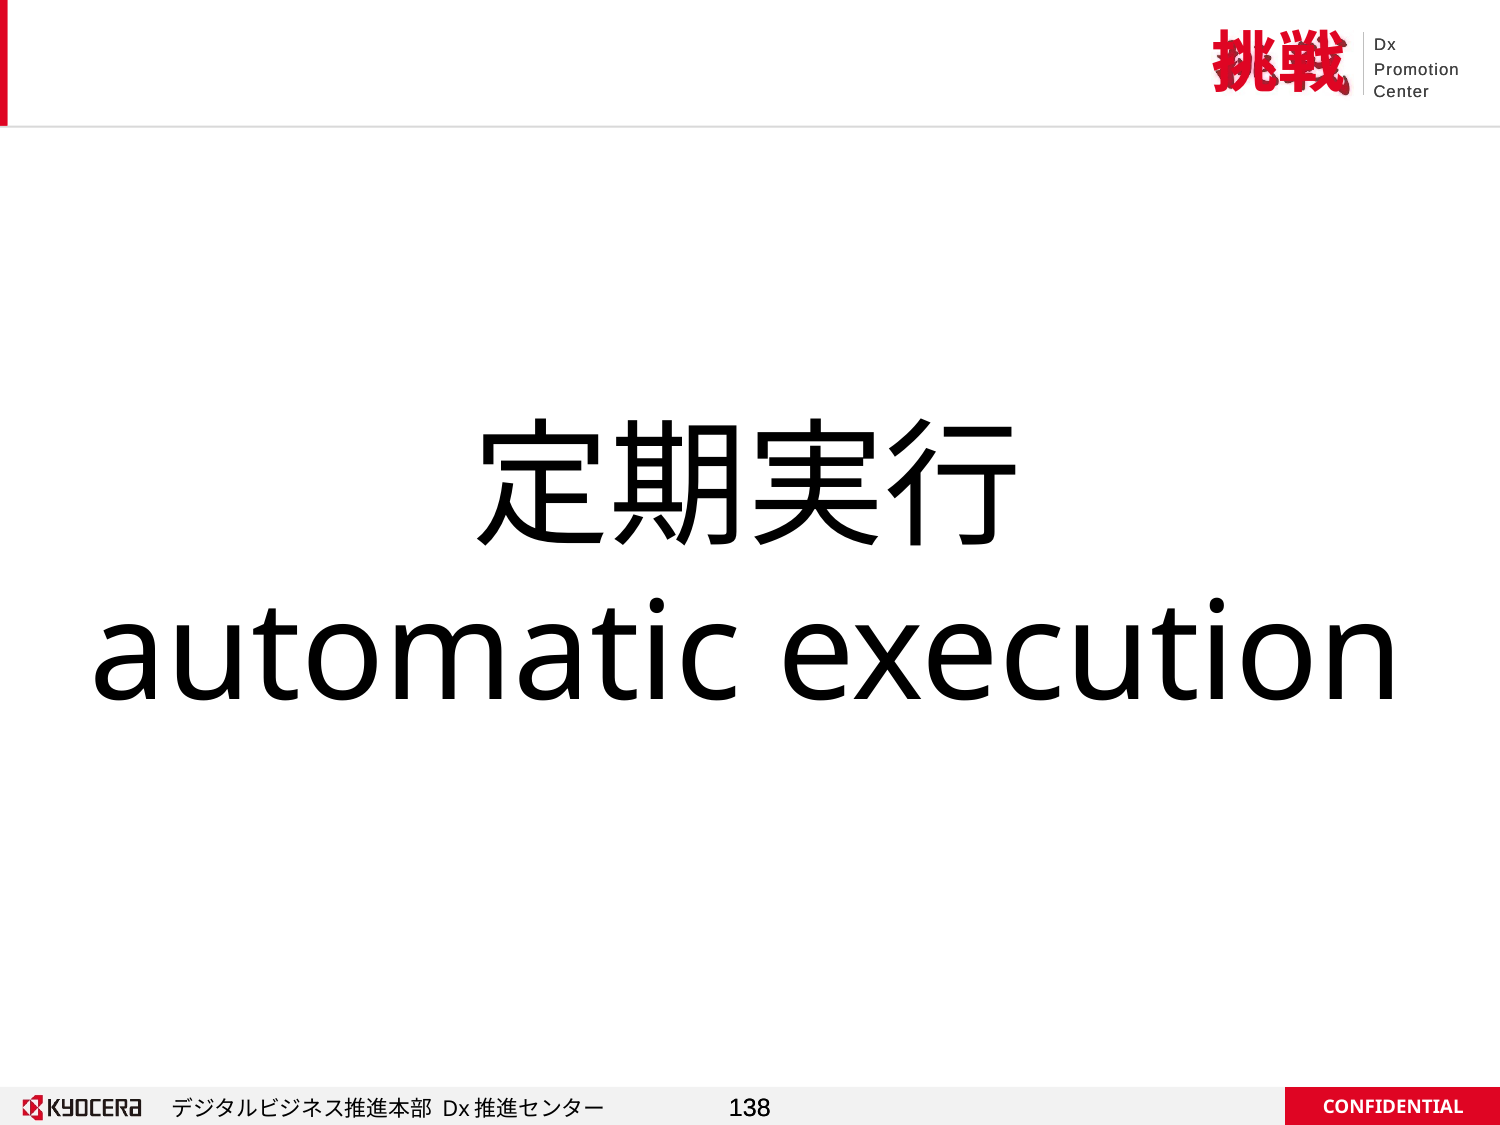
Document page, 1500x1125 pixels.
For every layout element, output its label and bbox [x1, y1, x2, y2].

title [31, 349, 1464, 776]
picture [1211, 30, 1354, 101]
picture [10, 1092, 153, 1125]
